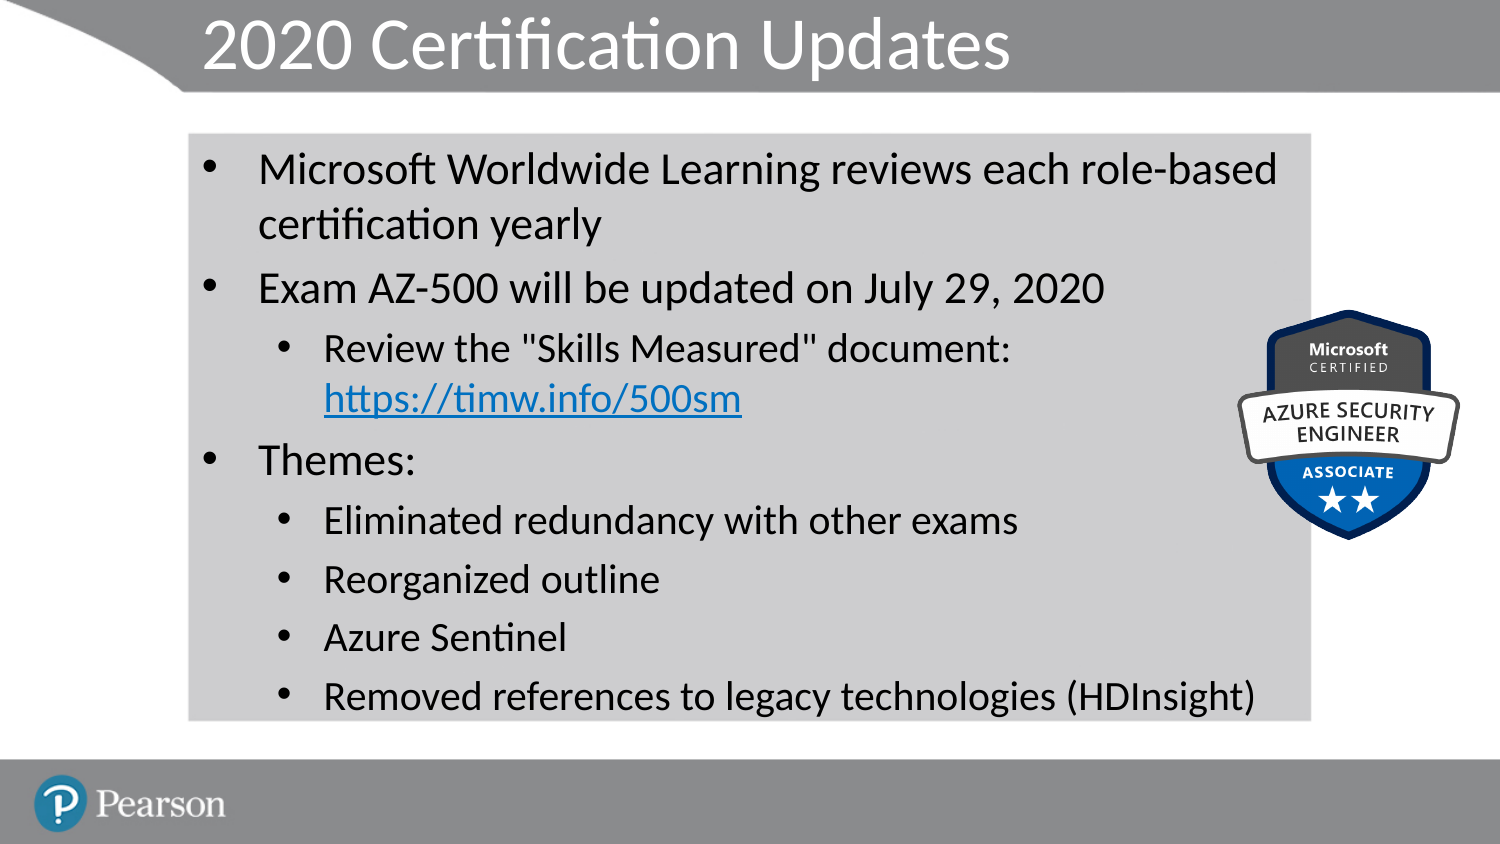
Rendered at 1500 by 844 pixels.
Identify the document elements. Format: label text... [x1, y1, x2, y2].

list Microsoft Worldwide Learning reviews each role-based certification yearly Exam AZ-500 will be updated on July 29, 2020 Review the "Skills Measured" document: https://timw.info/500sm Themes: Eliminated redundancy with other exams Reorganized outline Azure Sentinel Removed references to legacy technologies (HDInsight) [186, 130, 1309, 713]
title 2020 Certification Updates [186, 0, 1425, 79]
picture [0, 0, 1500, 844]
